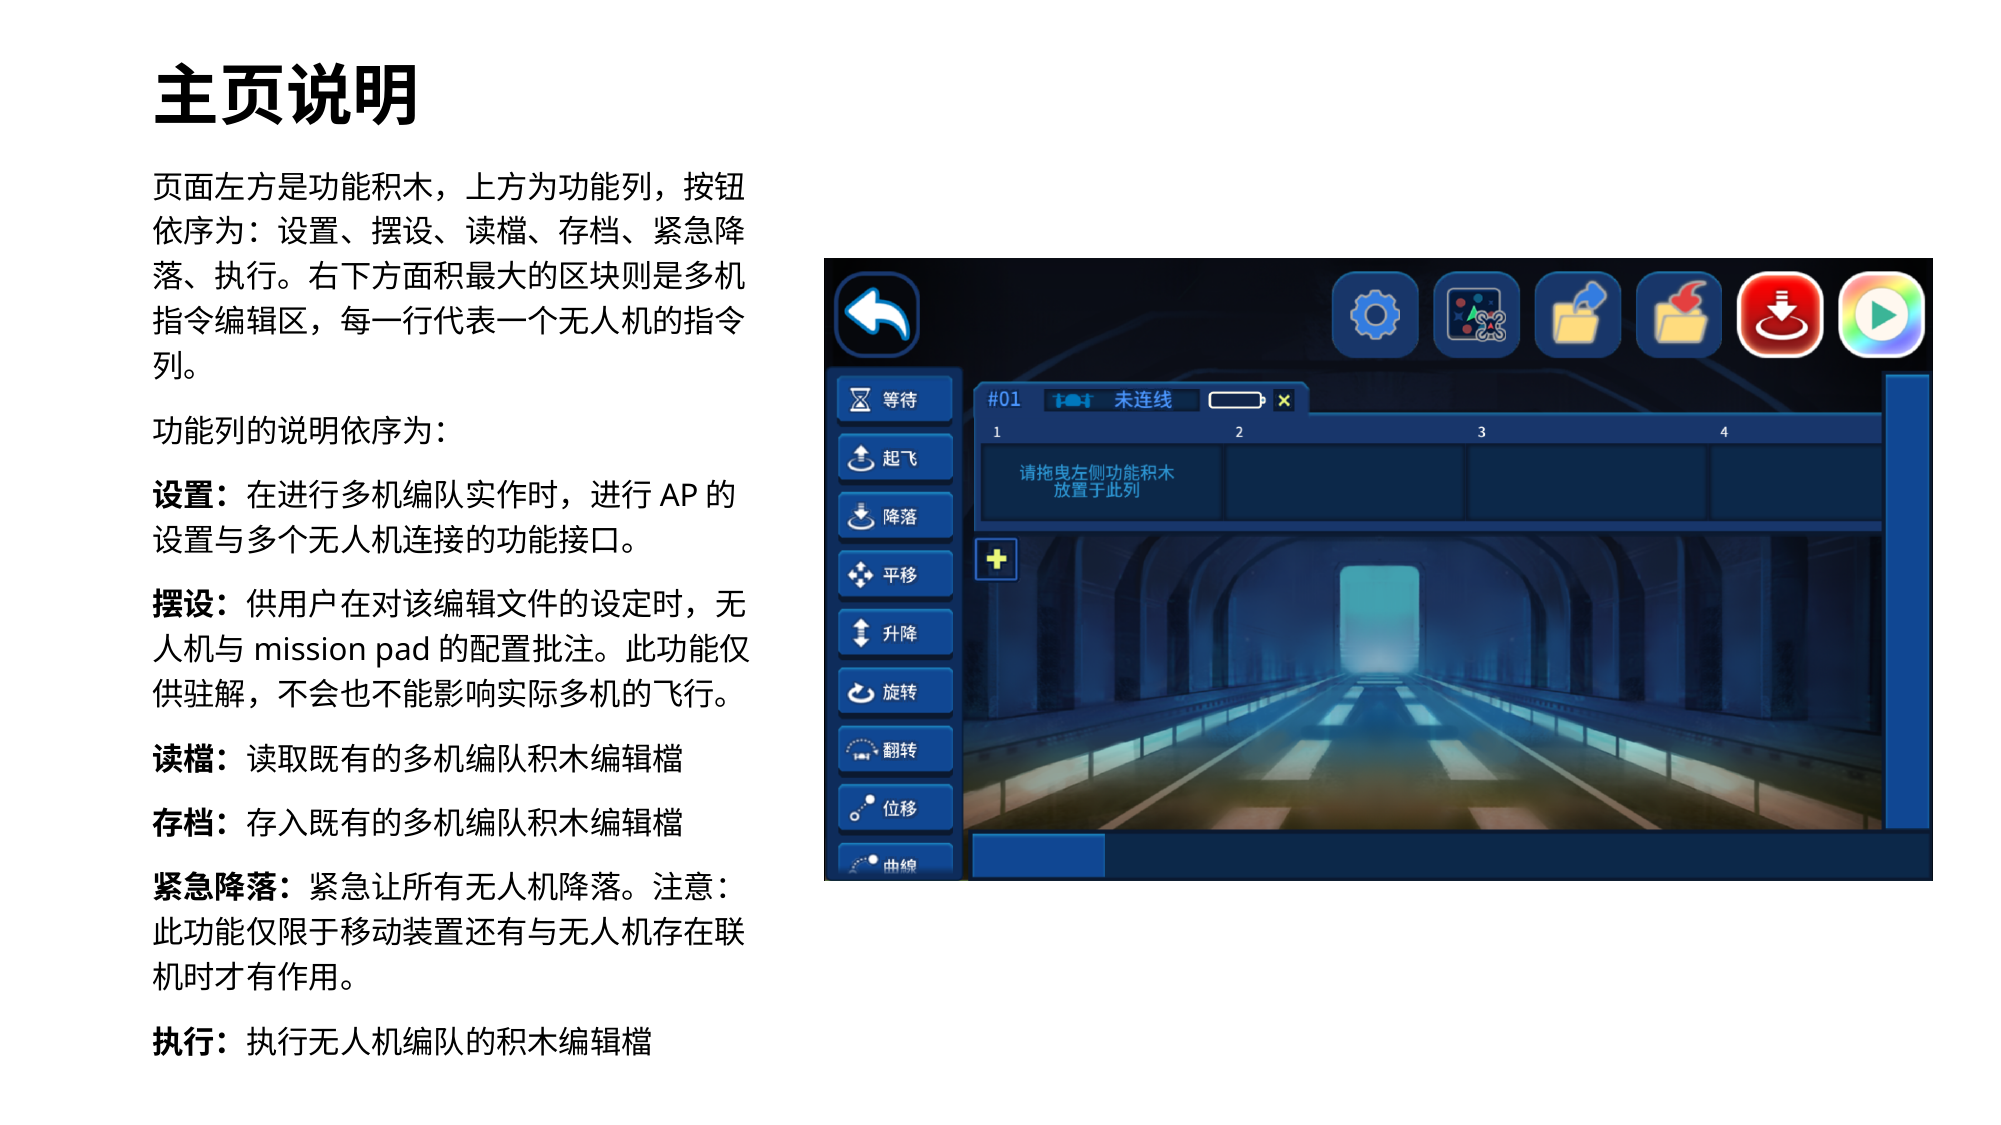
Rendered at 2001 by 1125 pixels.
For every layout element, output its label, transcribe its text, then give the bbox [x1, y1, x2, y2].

title 主页说明 [137, 40, 783, 142]
picture [824, 258, 1933, 881]
list 页面左方是功能积木，上方为功能列，按钮依序为：设置、摆设、读檔、存档、紧急降落、执行。右下方面积最大的区块则是多机指令编辑区，每一行代表一个无人机的指令列。 功能列的说明依序为： 设置：在进行多机编队实作时，进行AP的设置与多个无人机连接的功能接口。 摆设：供用户在对该编辑文件的设定时，无人机与mission pad的配置批注。此功能仅供驻解，不会也不能影响实际多机的飞行。 读檔：读取既有的多机编队积木编辑檔 存档：存入既有的多机编队积木编辑檔 紧急降落：紧急让所有无人机降落。注意：此功能仅限于移动装置还有与无人机存在联机时才有作用。 执行：执行无人机编队的积木编辑檔 [137, 151, 783, 1074]
